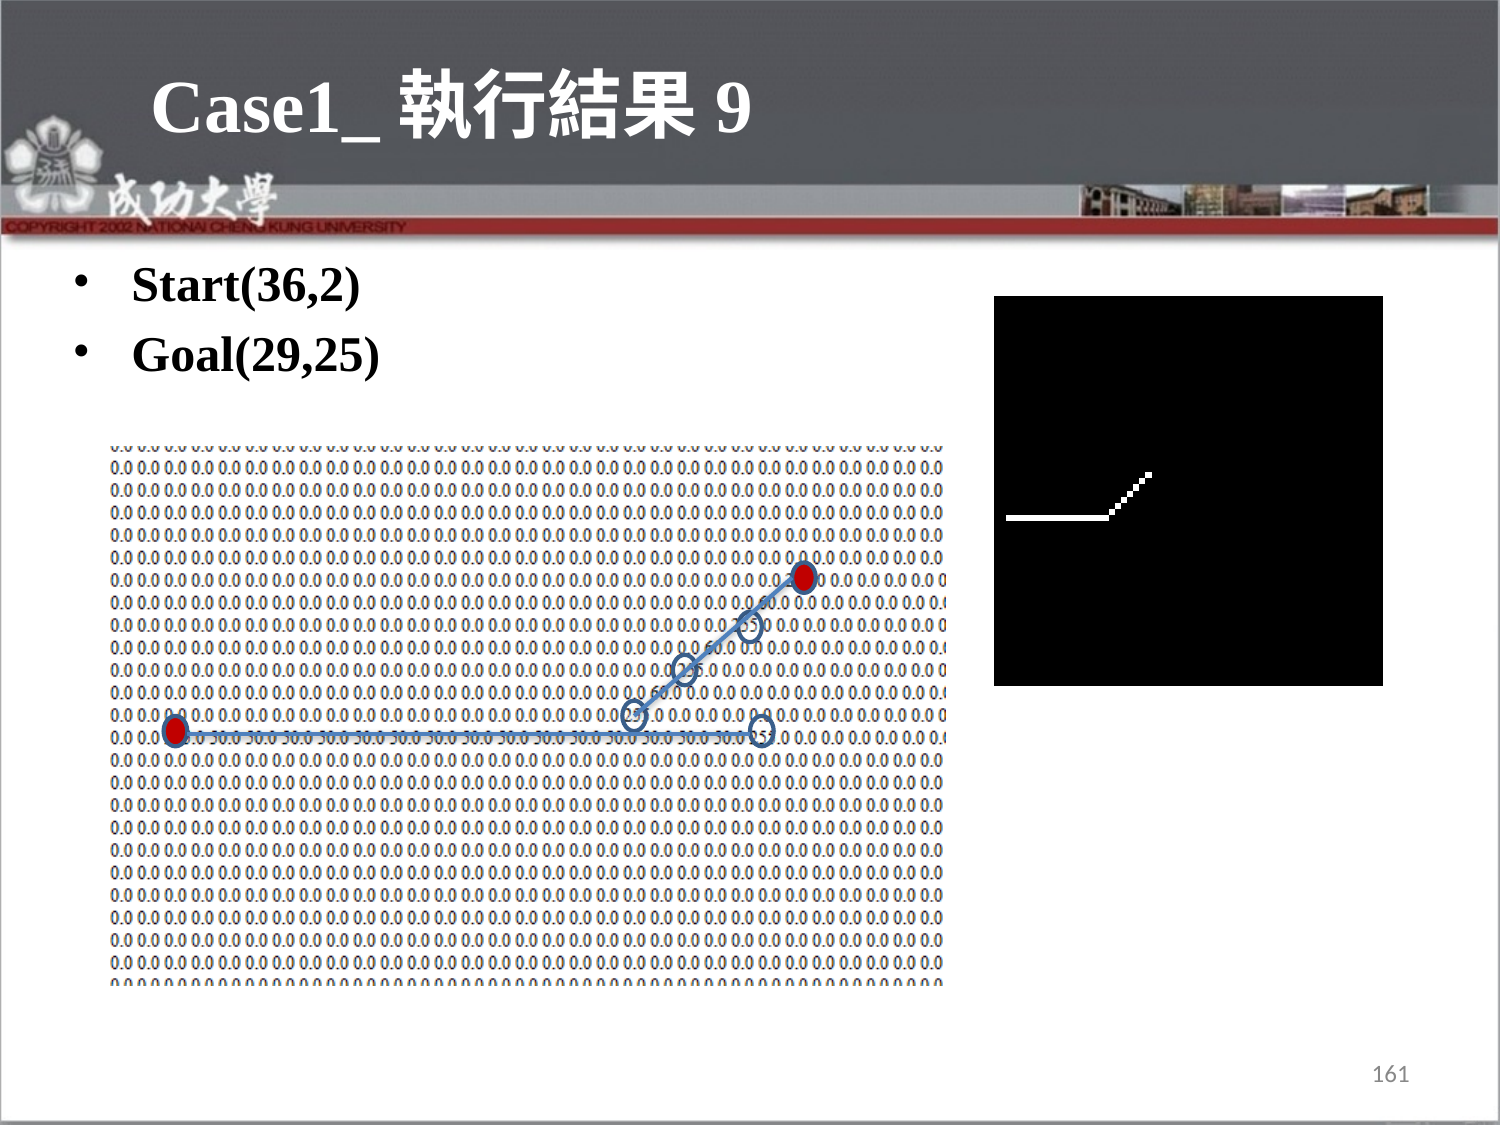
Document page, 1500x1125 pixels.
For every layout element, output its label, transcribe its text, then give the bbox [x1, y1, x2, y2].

title Case1_執行結果9 [135, 45, 1425, 161]
list Start(36,2) Goal(29,25) [41, 243, 1459, 1041]
picture [0, 0, 1500, 1125]
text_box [633, 577, 793, 717]
slide_number 161 [1074, 1042, 1425, 1103]
